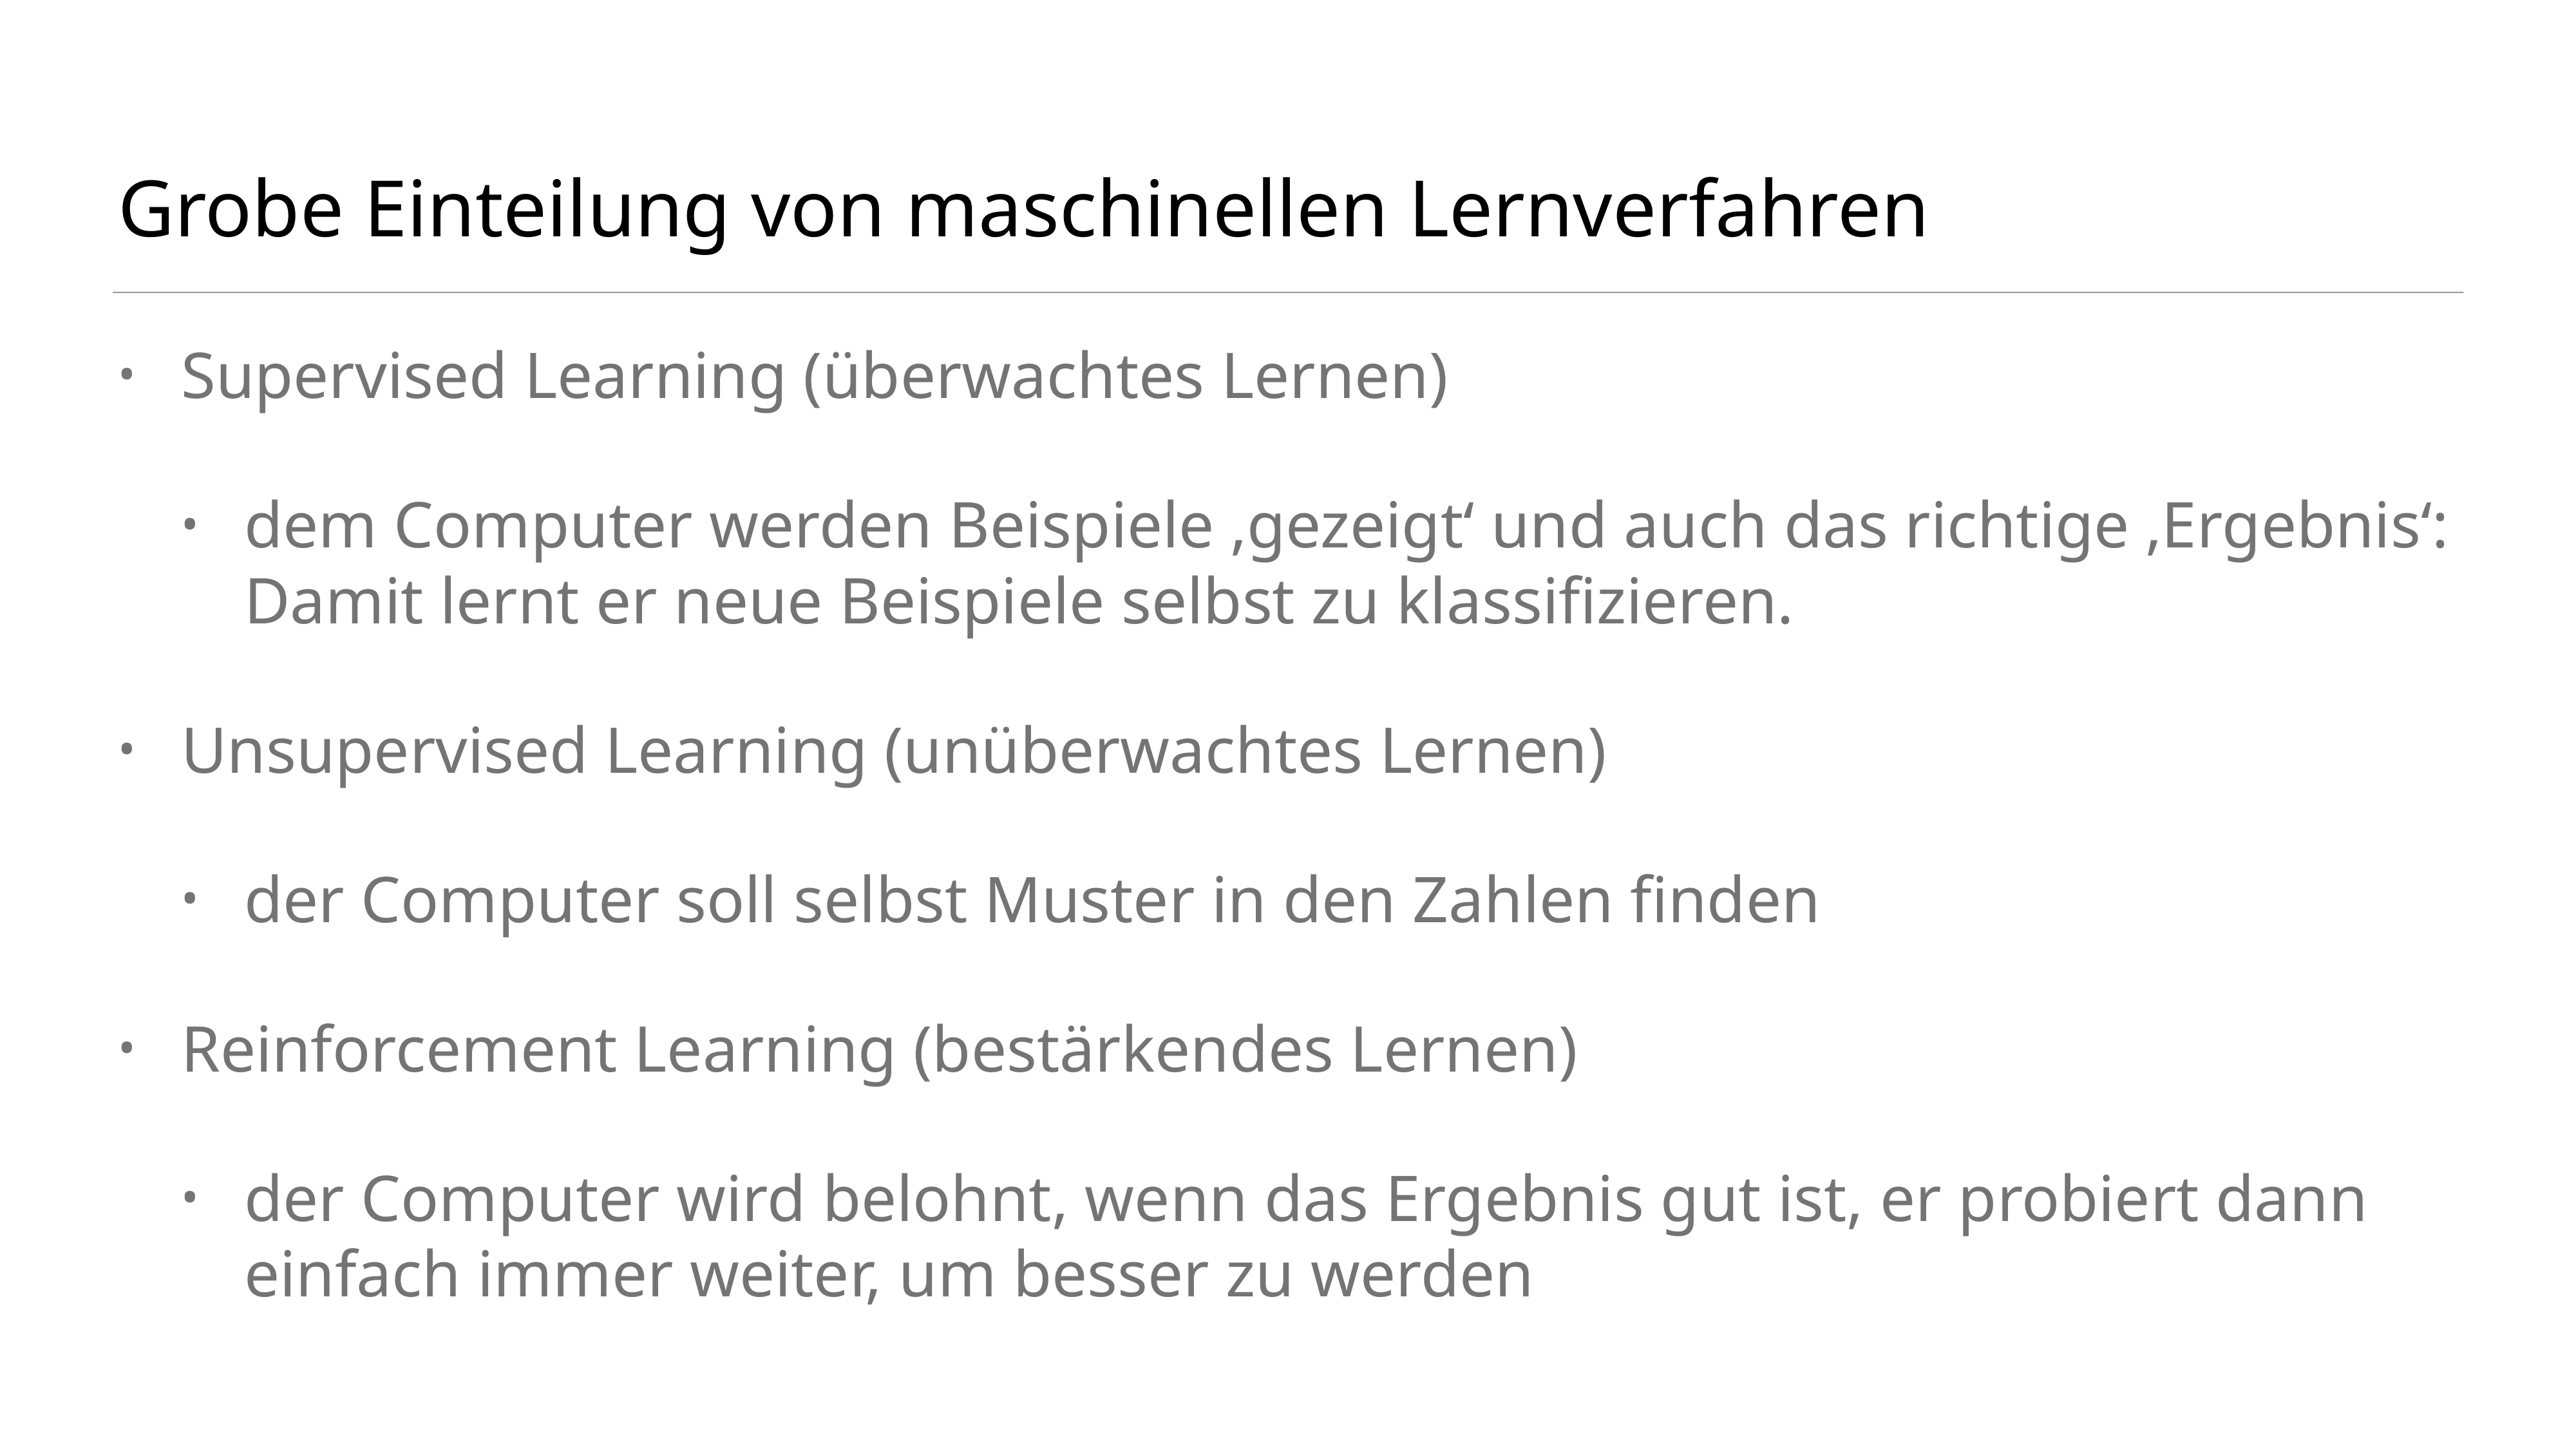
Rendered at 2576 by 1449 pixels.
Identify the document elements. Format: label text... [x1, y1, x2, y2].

list Supervised Learning (überwachtes Lernen) dem Computer werden Beispiele ‚gezeigt‘ und auch das richtige ‚Ergebnis‘: Damit lernt er neue Beispiele selbst zu klassifizieren. Unsupervised Learning (unüberwachtes Lernen) der Computer soll selbst Muster in den Zahlen finden Reinforcement Learning (bestärkendes Lernen) der Computer wird belohnt, wenn das Ergebnis gut ist, er probiert dann einfach immer weiter, um besser zu werden [112, 329, 2463, 1321]
title Grobe Einteilung von maschinellen Lernverfahren [112, 49, 2463, 258]
